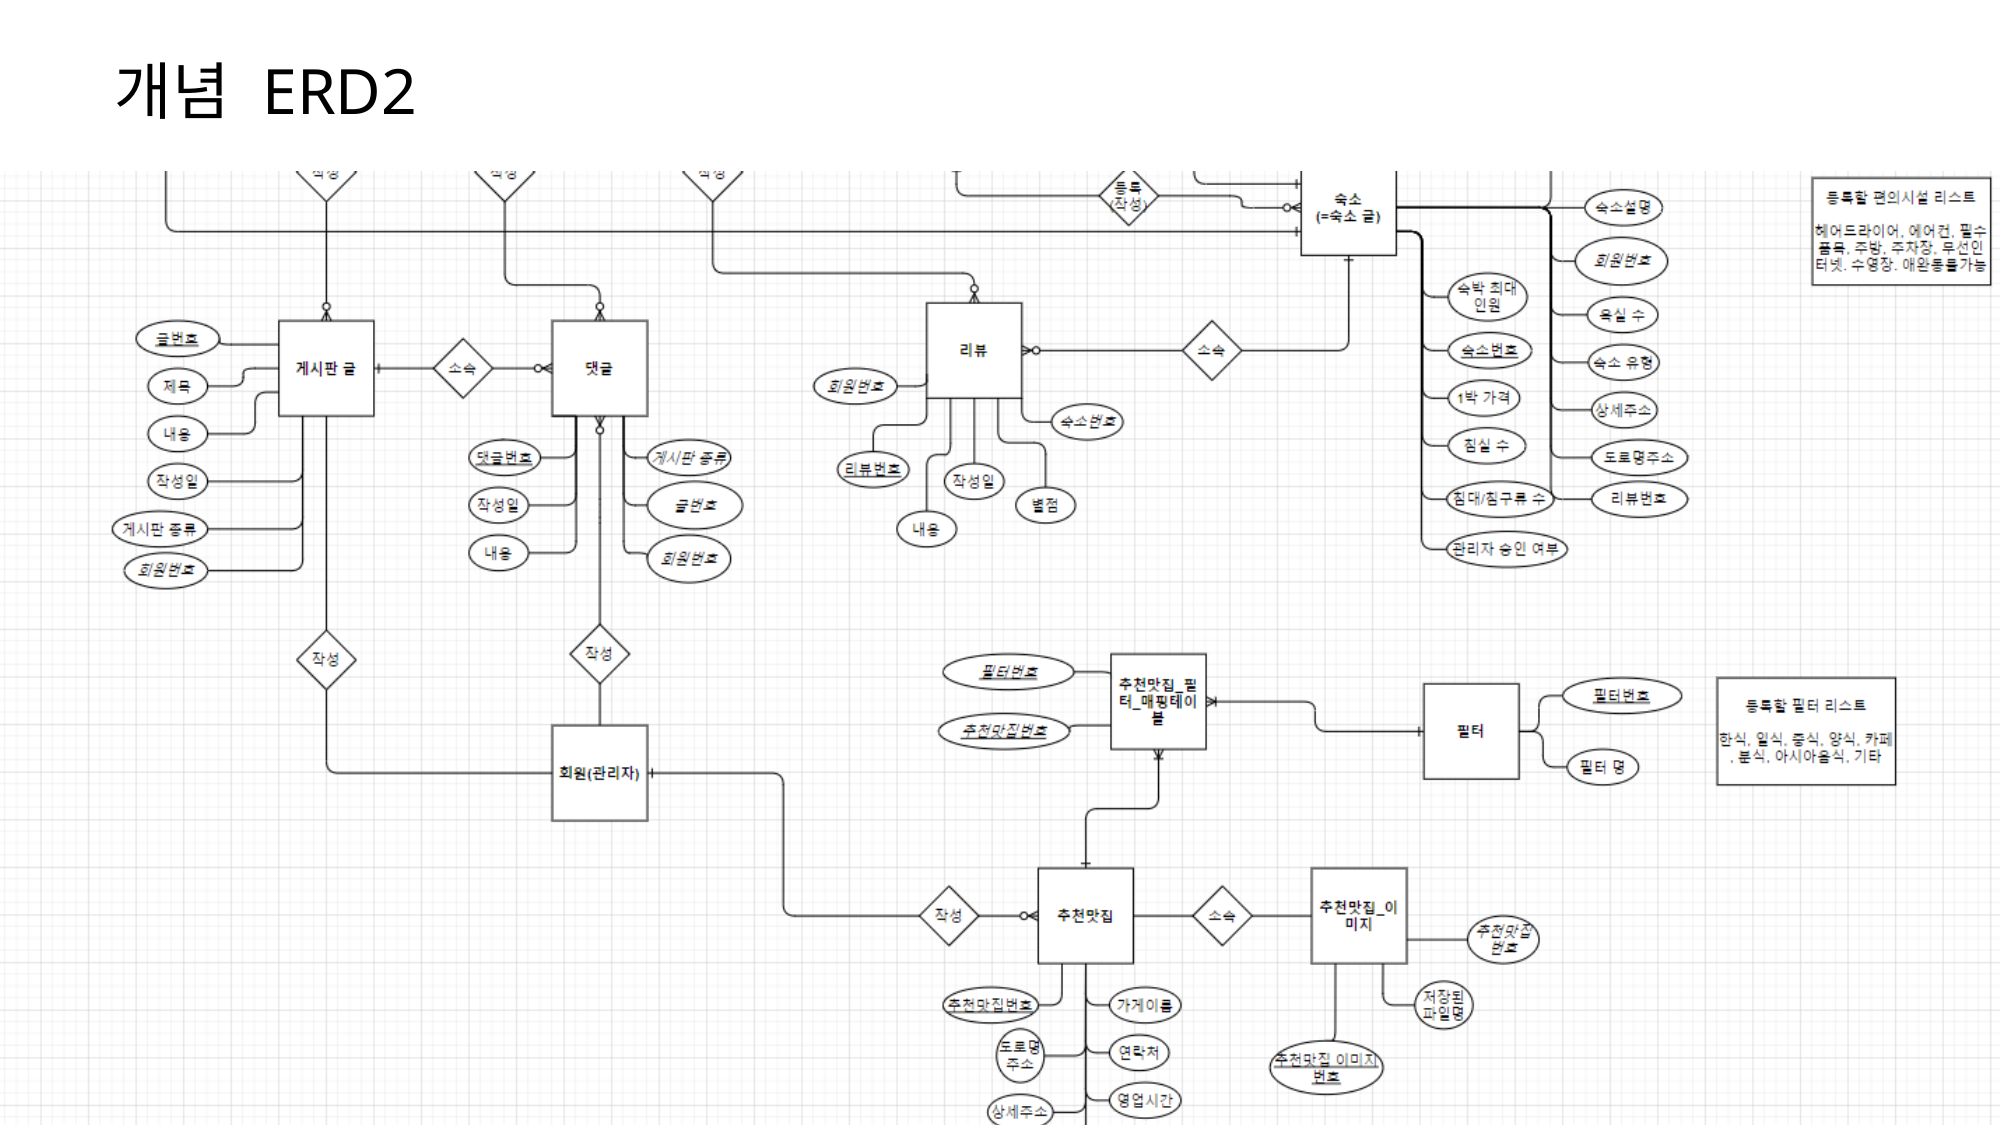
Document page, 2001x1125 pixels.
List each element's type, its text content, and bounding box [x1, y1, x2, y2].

title 개념 ERD2 [99, 45, 1900, 169]
picture [0, 171, 2000, 1125]
